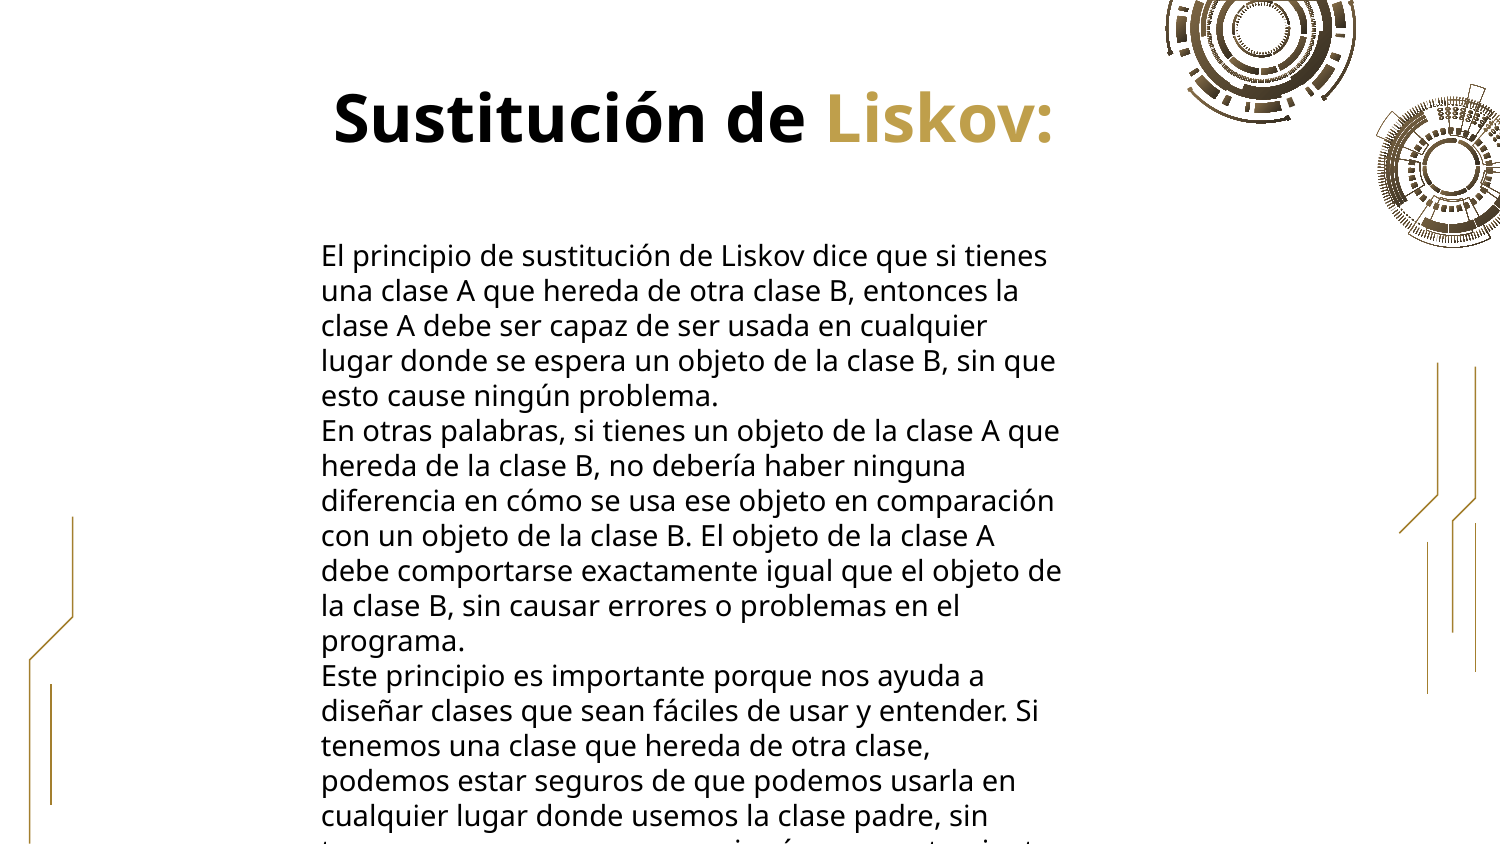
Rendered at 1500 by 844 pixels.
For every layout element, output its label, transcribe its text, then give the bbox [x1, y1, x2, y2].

text_box Sustitución de Liskov: [318, 68, 1104, 163]
text_box El principio de sustitución de Liskov dice que si tienes una clase A que hereda de otra clase B, entonces la clase A debe ser capaz de ser usada en cualquier lugar donde se espera un objeto de la clase B, sin que esto cause ningún problema. En otras palabras, si tienes un objeto de la clase A que hereda de la clase B, no debería haber ninguna diferencia en cómo se usa ese objeto en comparación con un objeto de la clase B. El objeto de la clase A debe comportarse exactamente igual que el objeto de la clase B, sin causar errores o problemas en el programa. Este principio es importante porque nos ayuda a diseñar clases que sean fáciles de usar y entender. Si tenemos una clase que hereda de otra clase, podemos estar seguros de que podemos usarla en cualquier lugar donde usemos la clase padre, sin tener que preocuparnos por ningún comportamiento inesperado o errores. [306, 230, 1082, 844]
